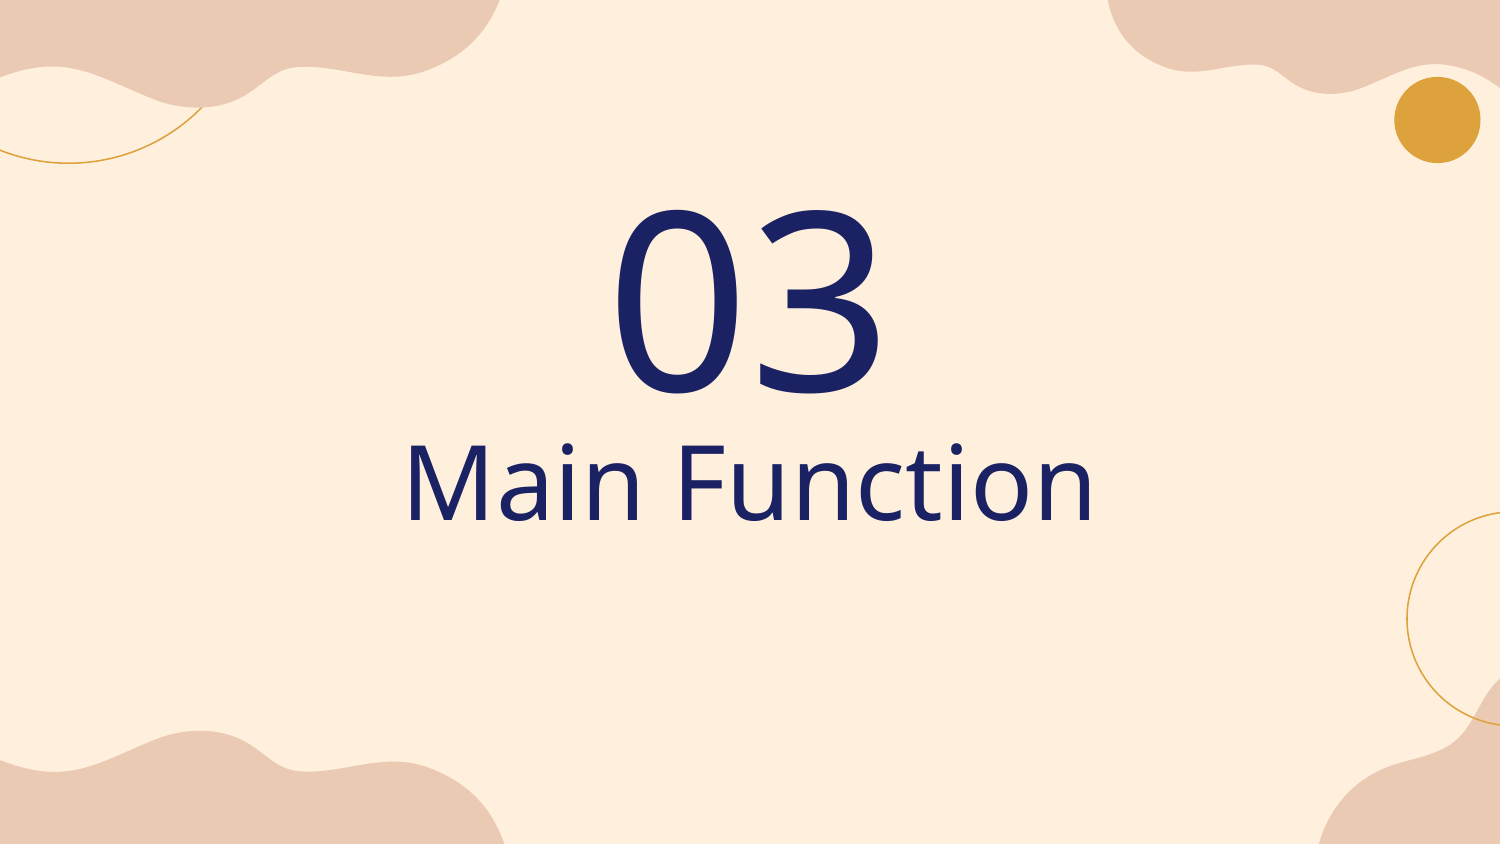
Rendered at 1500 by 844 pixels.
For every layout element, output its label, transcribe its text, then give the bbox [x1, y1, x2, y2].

title Main Function [293, 401, 1207, 524]
title 03 [378, 126, 1122, 401]
